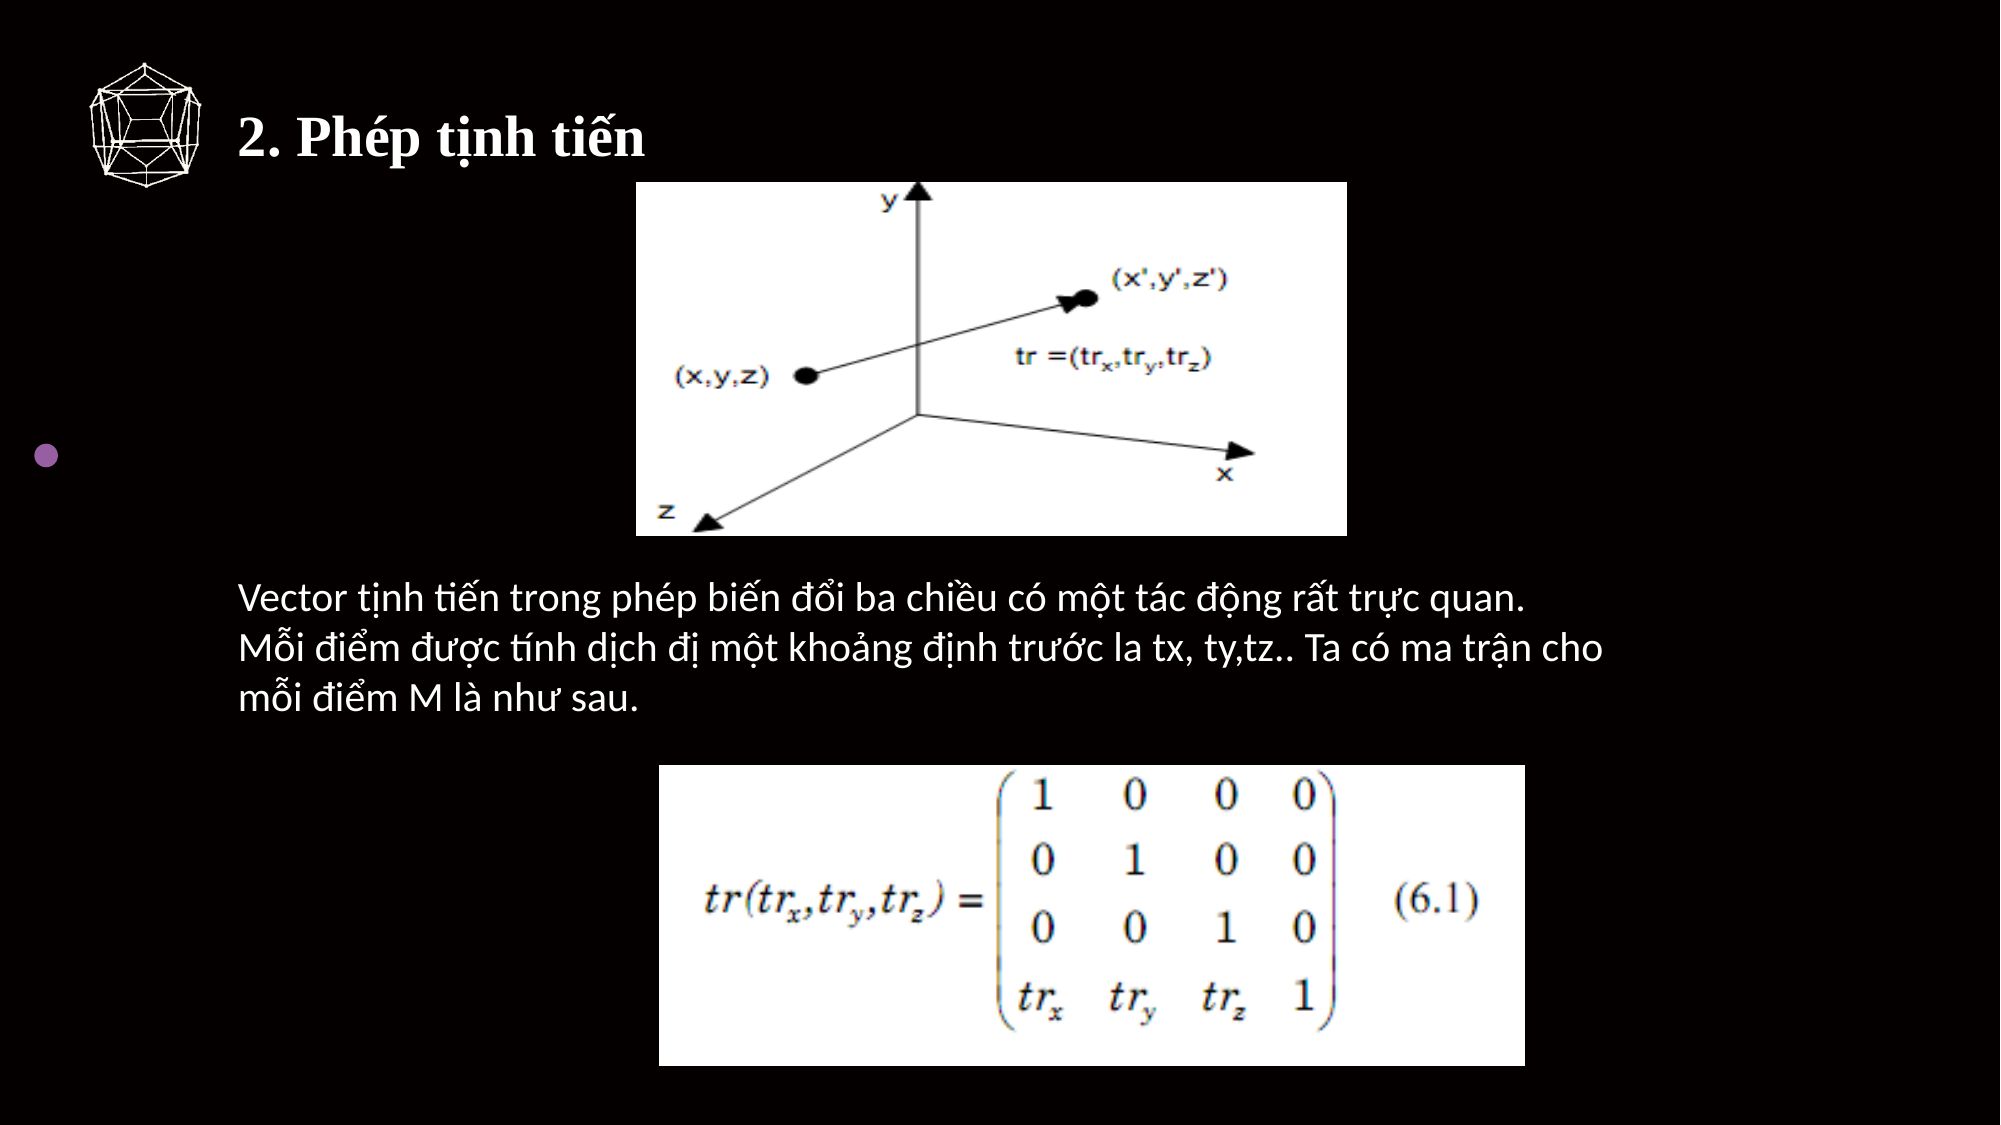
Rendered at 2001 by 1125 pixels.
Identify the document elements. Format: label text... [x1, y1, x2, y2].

picture [636, 181, 1347, 536]
picture [659, 765, 1525, 1067]
text_box [33, 442, 59, 469]
picture [71, 53, 211, 197]
text_box 2. Phép tịnh tiến [223, 66, 1347, 176]
text_box Vector tịnh tiến trong phép biến đổi ba chiều có một tác động rất trực quan. Mỗi điểm được tính dịch đị một khoảng định trước la tx, ty,tz.. Ta có ma trận cho mỗi điểm M là như sau. [223, 562, 1637, 728]
